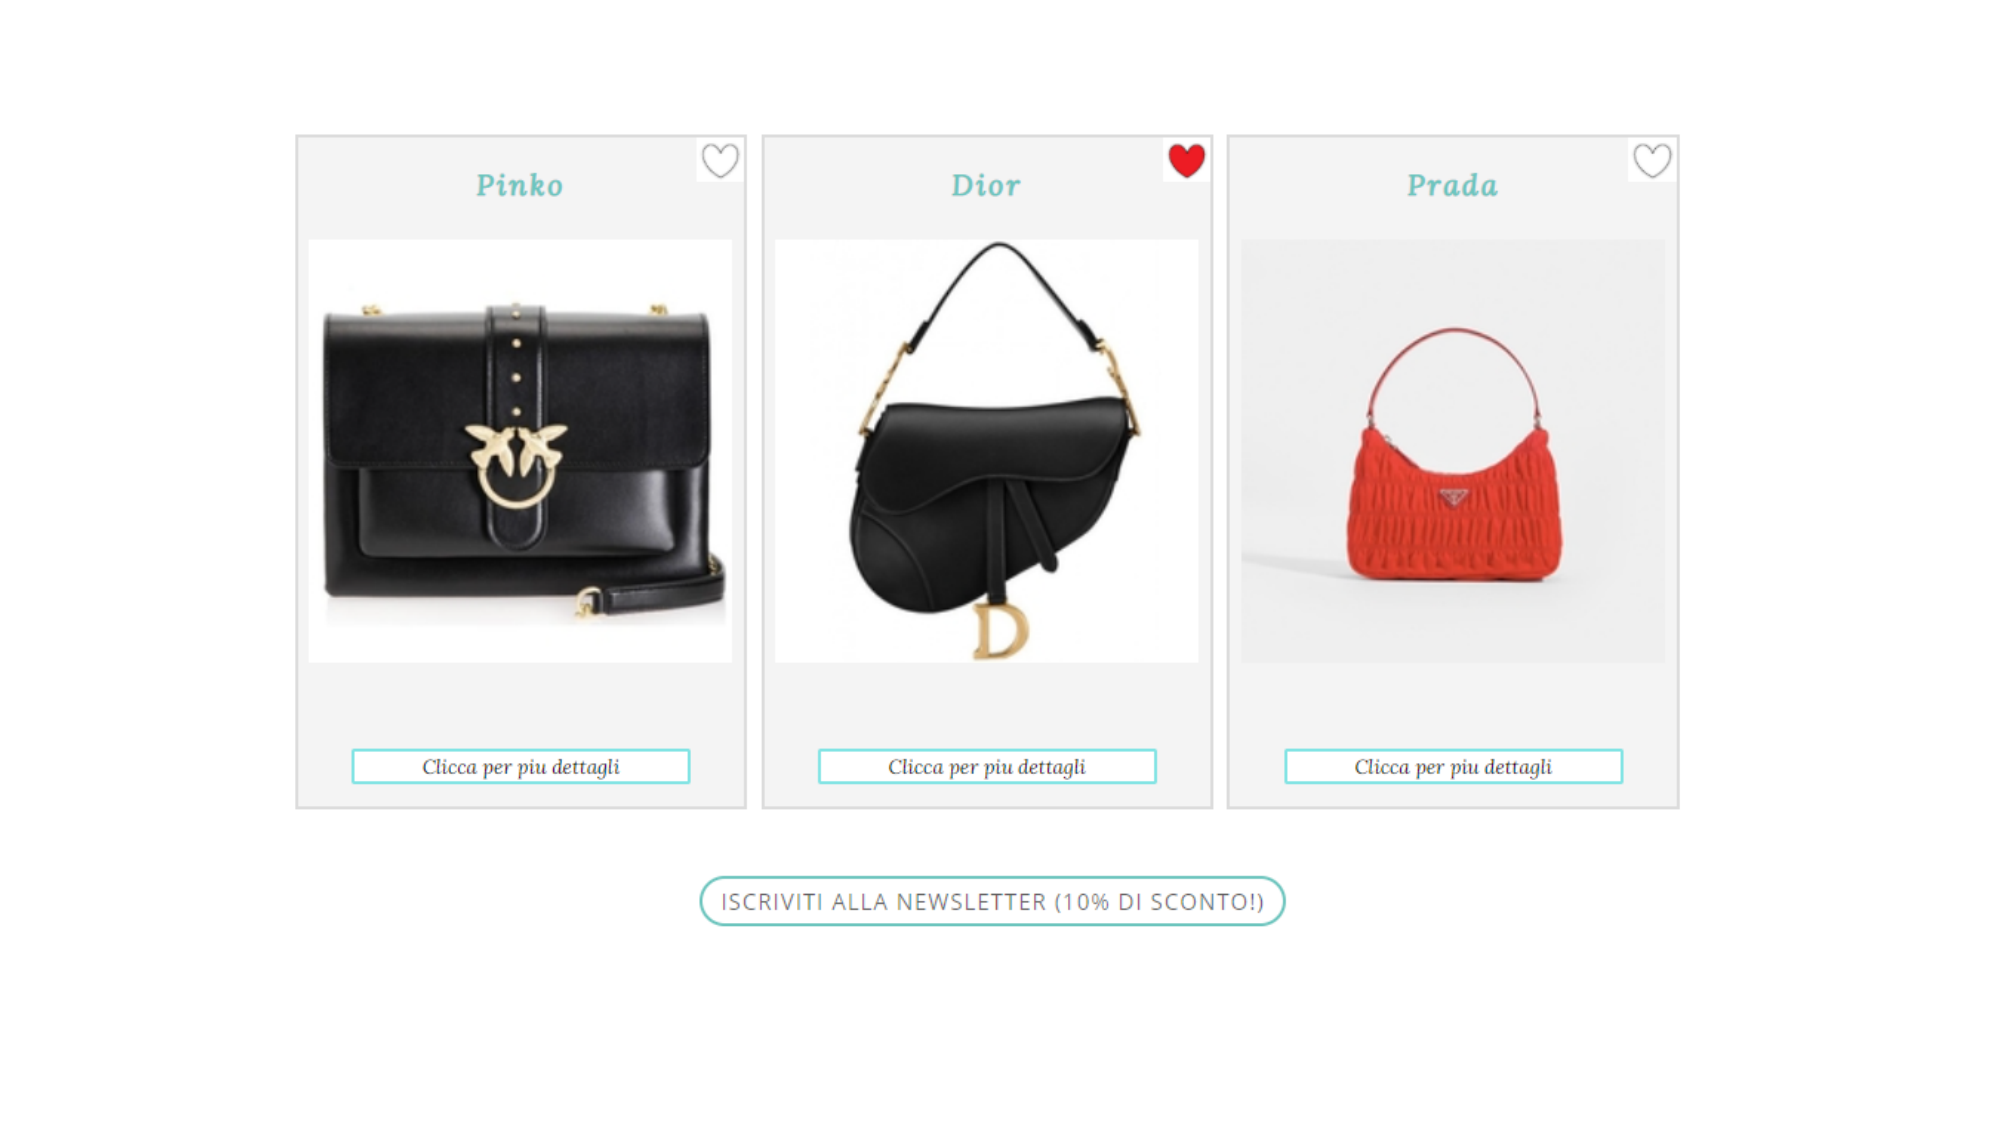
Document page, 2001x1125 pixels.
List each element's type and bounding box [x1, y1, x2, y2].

picture [240, 114, 1760, 962]
